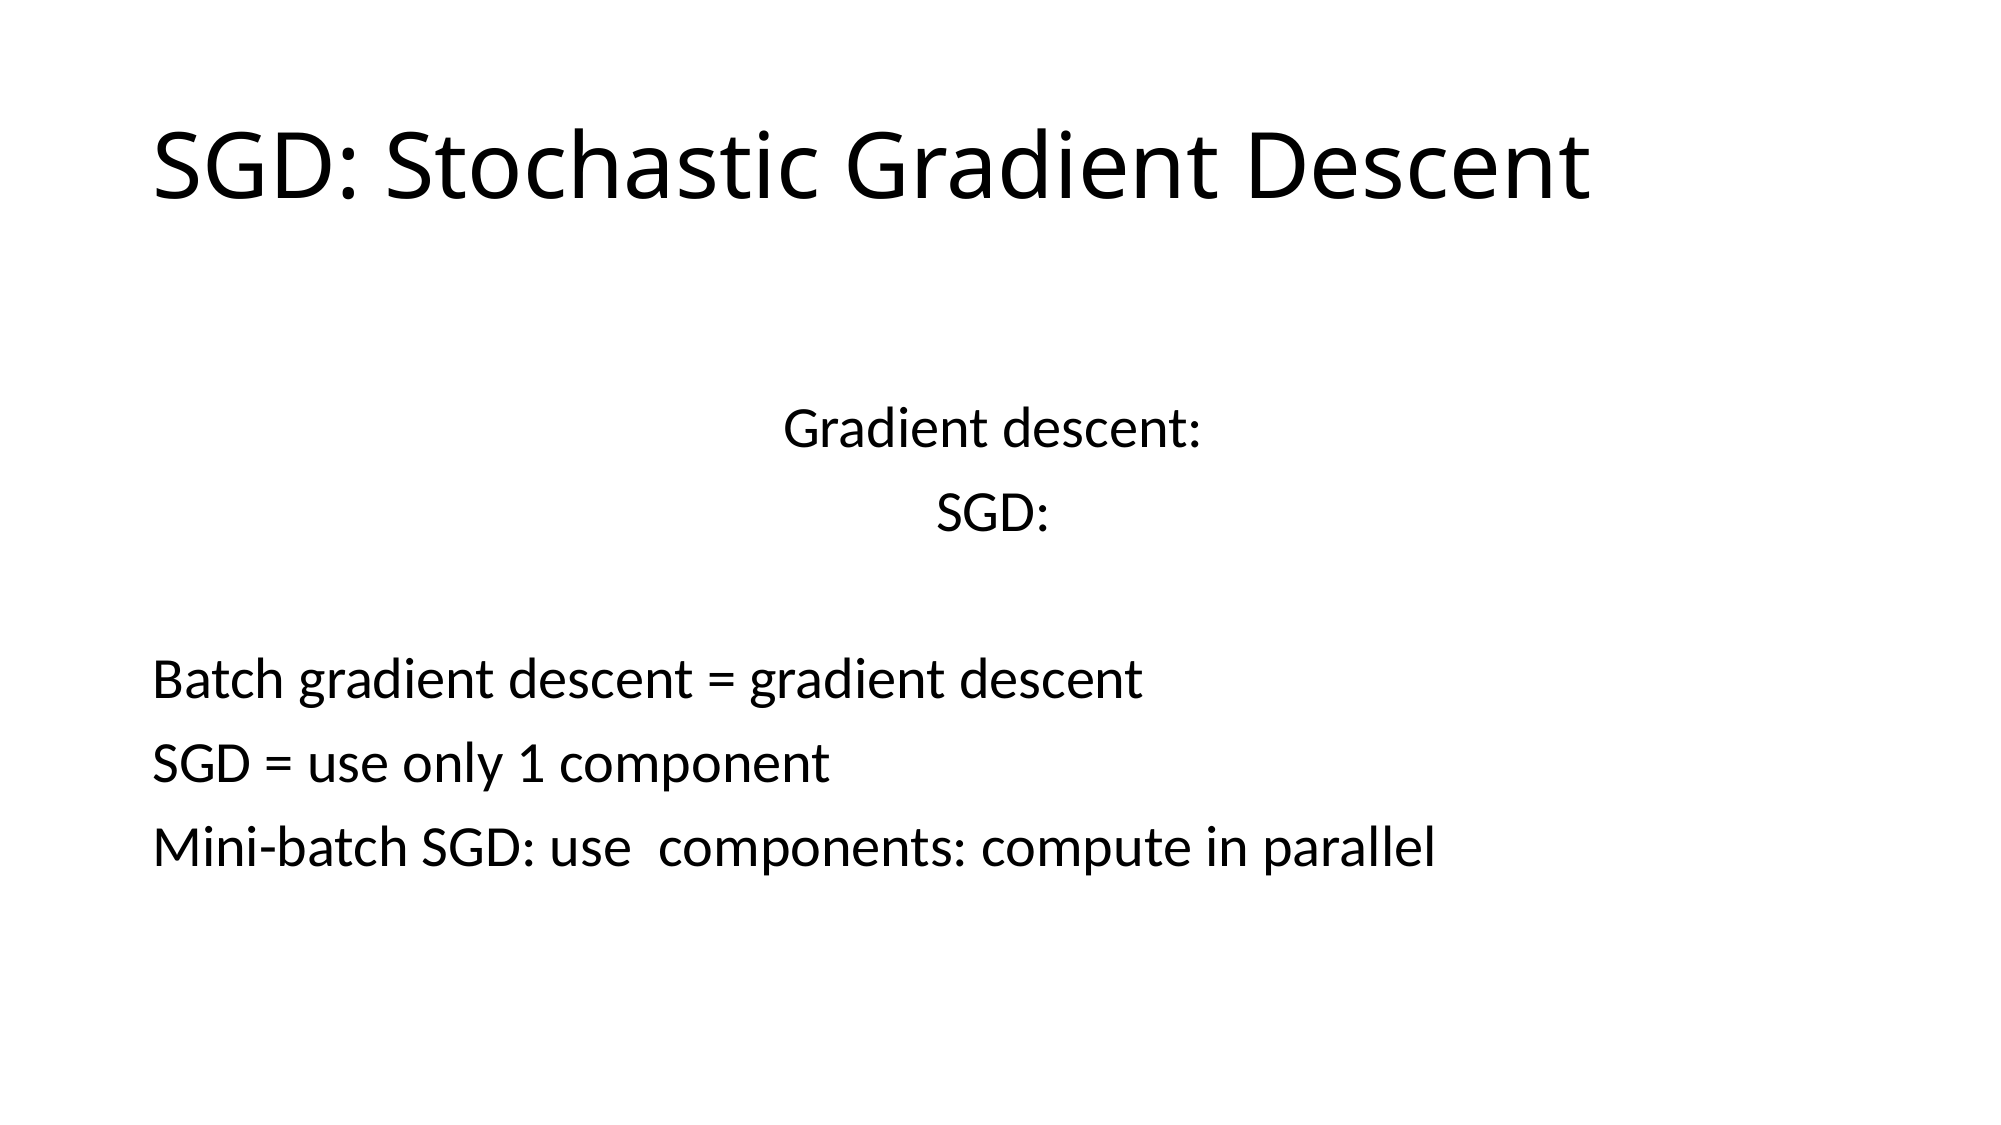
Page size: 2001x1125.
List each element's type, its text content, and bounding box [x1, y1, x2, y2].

title SGD: Stochastic Gradient Descent [137, 59, 1863, 278]
